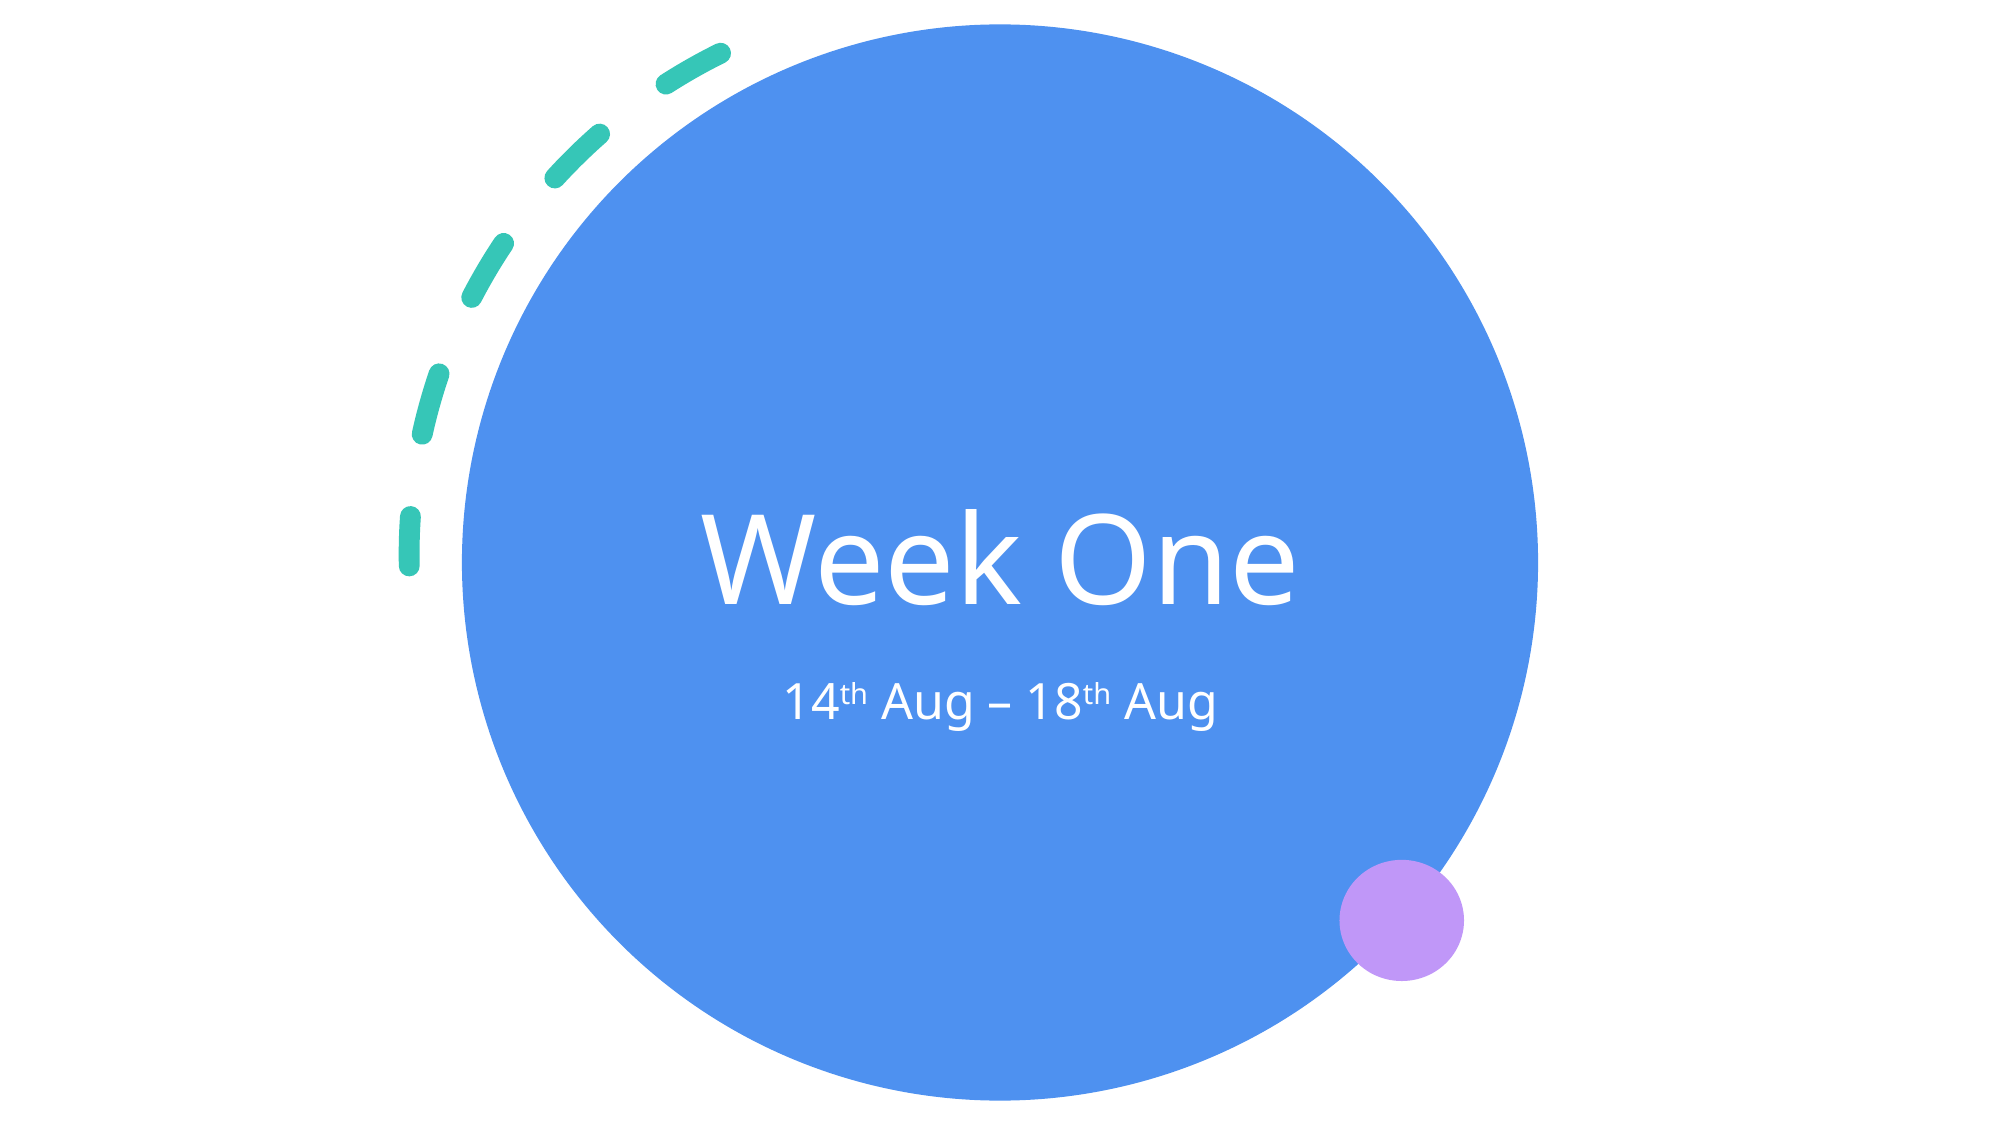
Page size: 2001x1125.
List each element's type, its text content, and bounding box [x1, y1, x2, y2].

title Week One [544, 226, 1457, 639]
list 14th Aug – 18th Aug [544, 668, 1457, 921]
